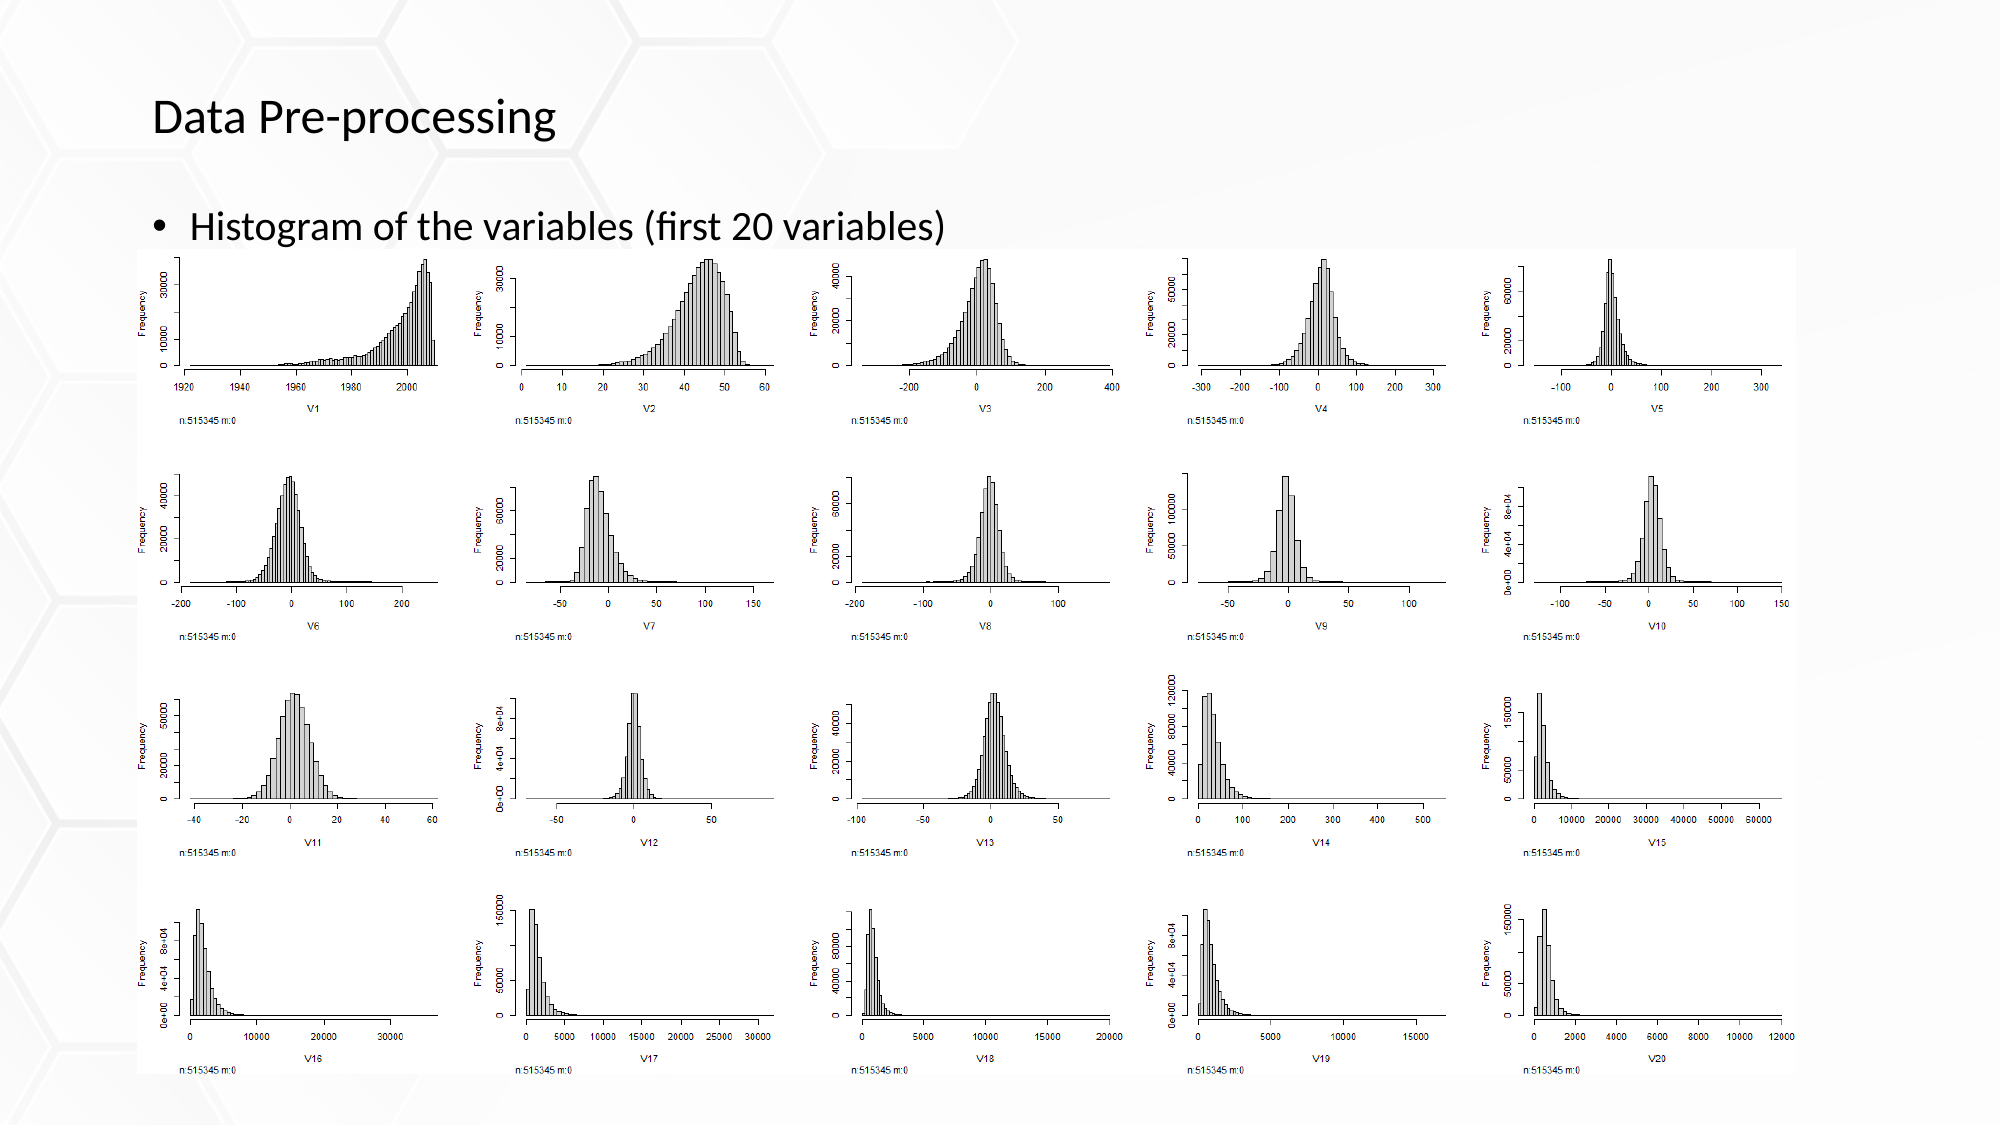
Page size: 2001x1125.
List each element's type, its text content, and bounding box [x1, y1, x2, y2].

picture [137, 249, 1797, 1075]
list Histogram of the variables (first 20 variables) [137, 197, 1937, 1066]
title Data Pre-processing [137, 59, 1863, 174]
